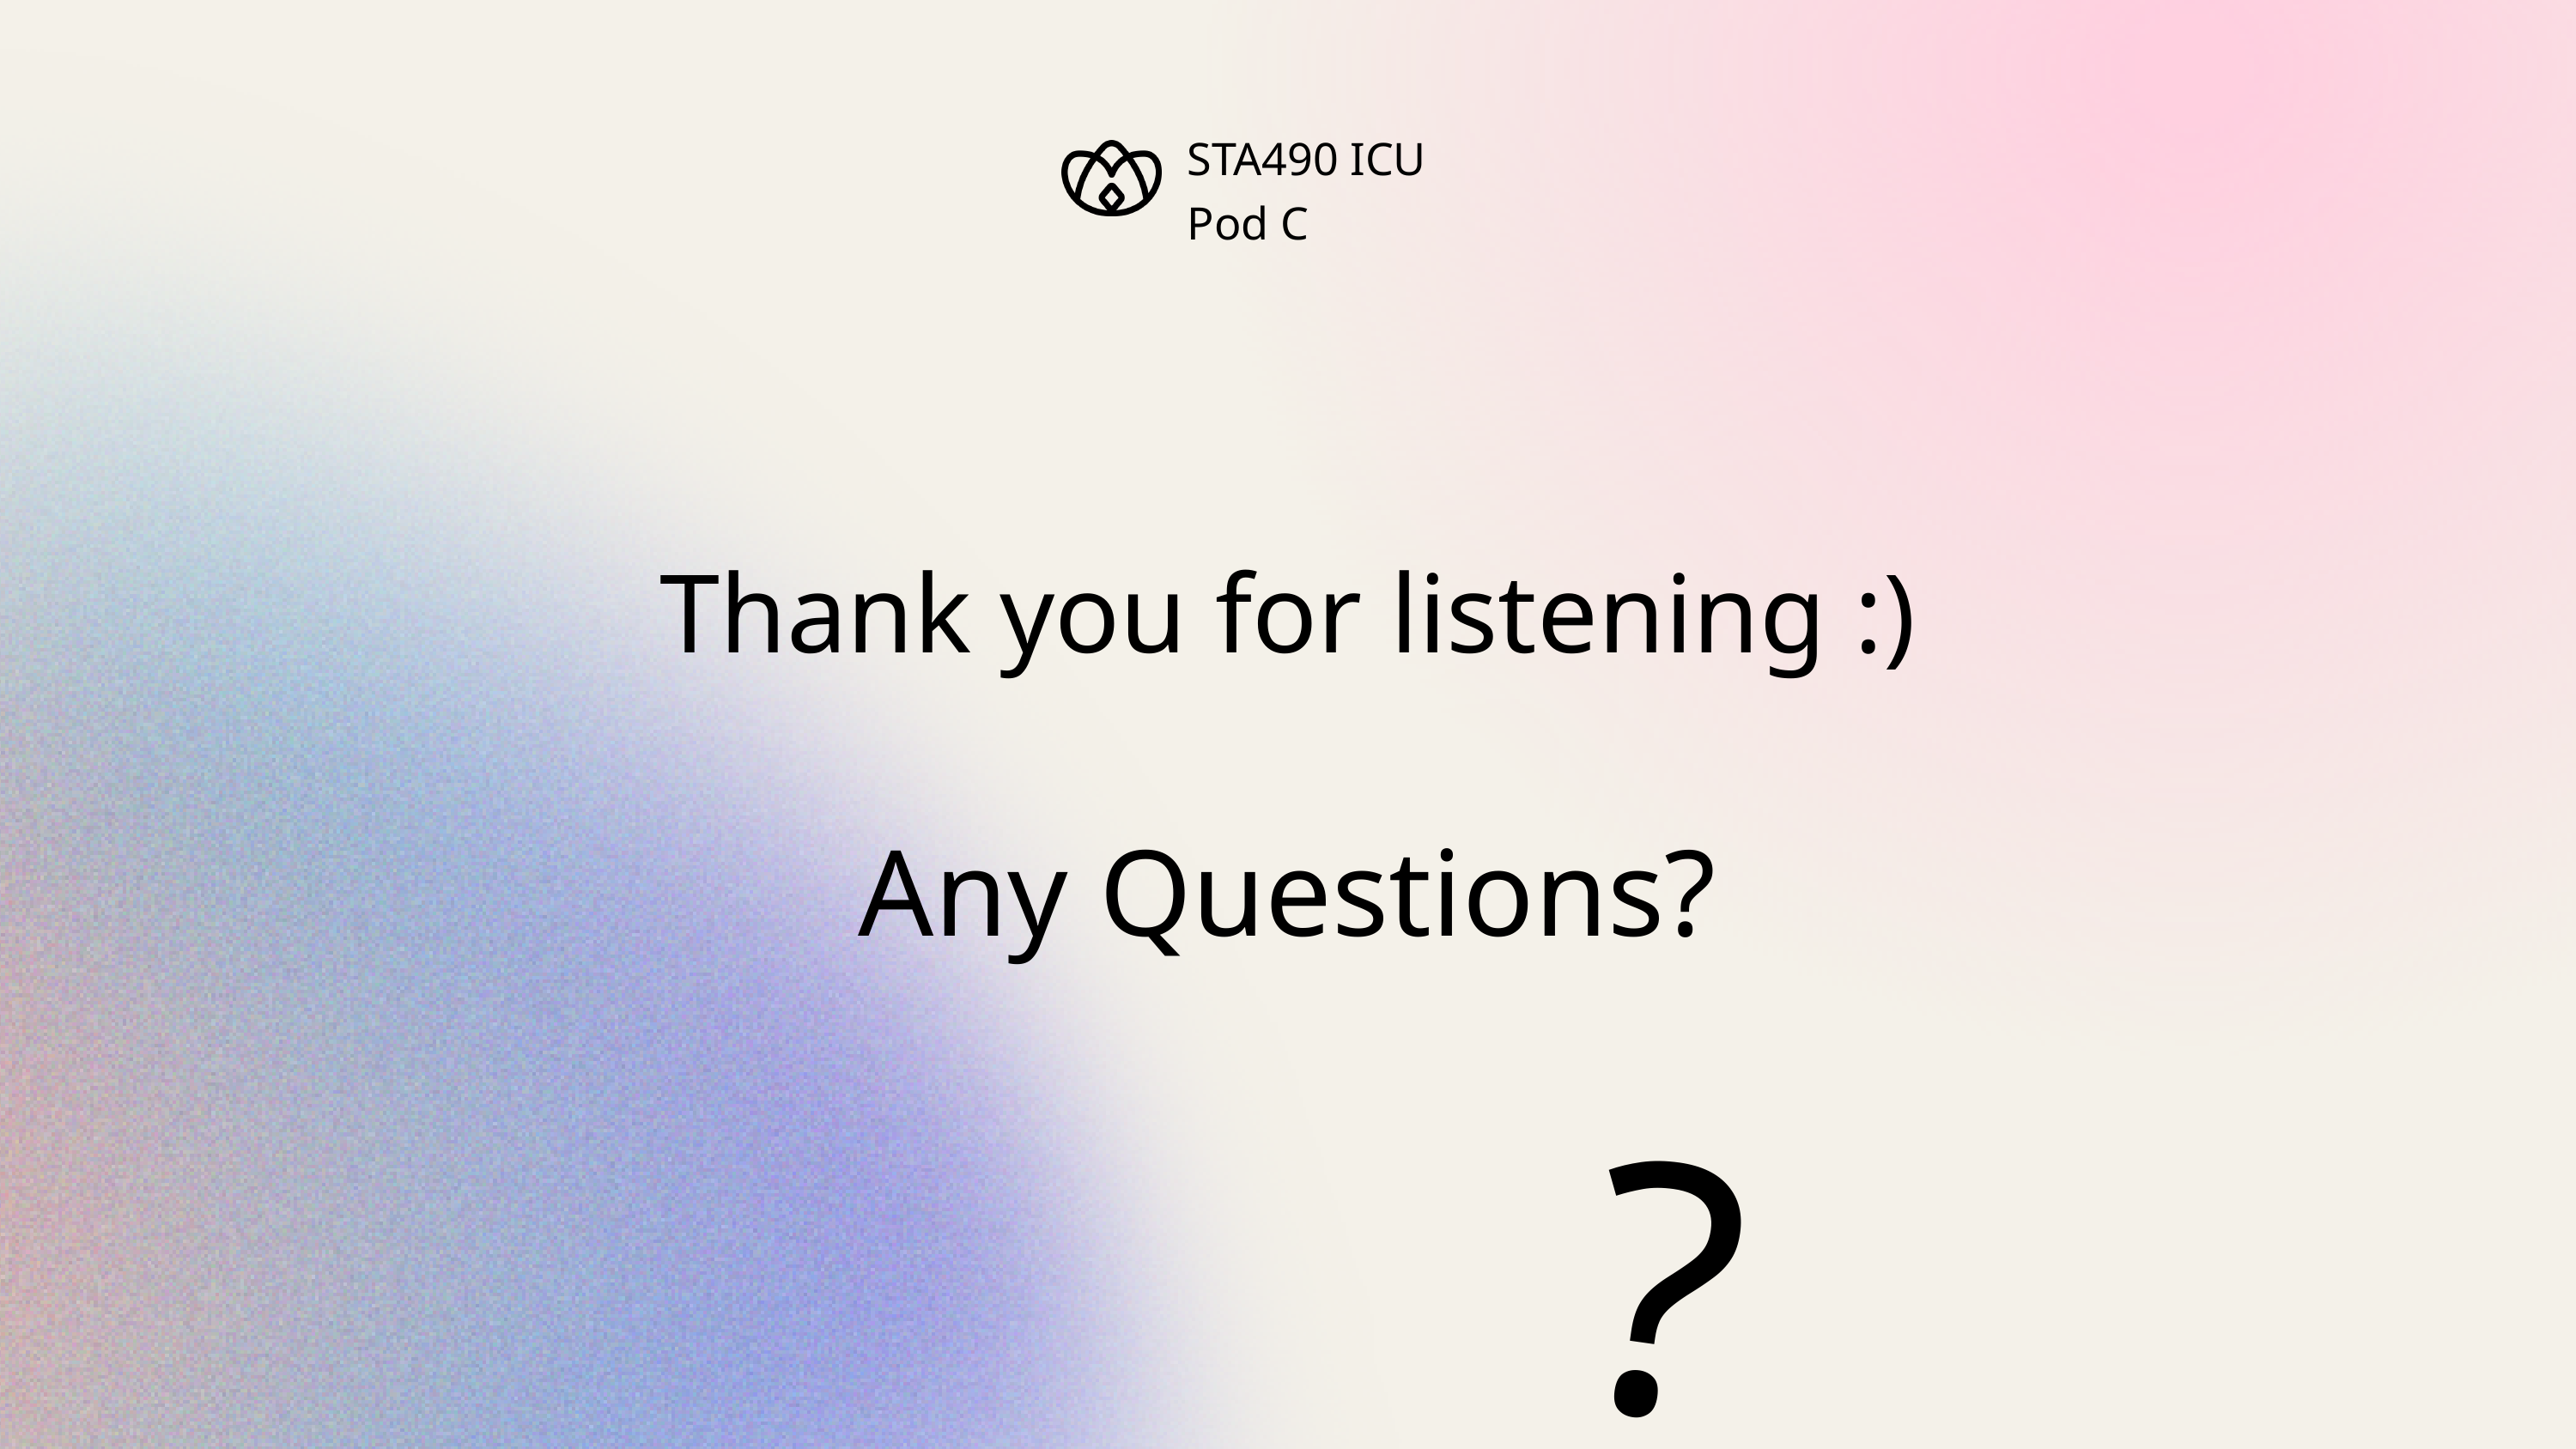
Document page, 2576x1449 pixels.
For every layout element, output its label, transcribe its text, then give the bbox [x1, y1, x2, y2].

picture [0, 0, 2576, 1449]
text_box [1061, 120, 1515, 240]
text_box ? [1552, 1160, 1907, 1449]
